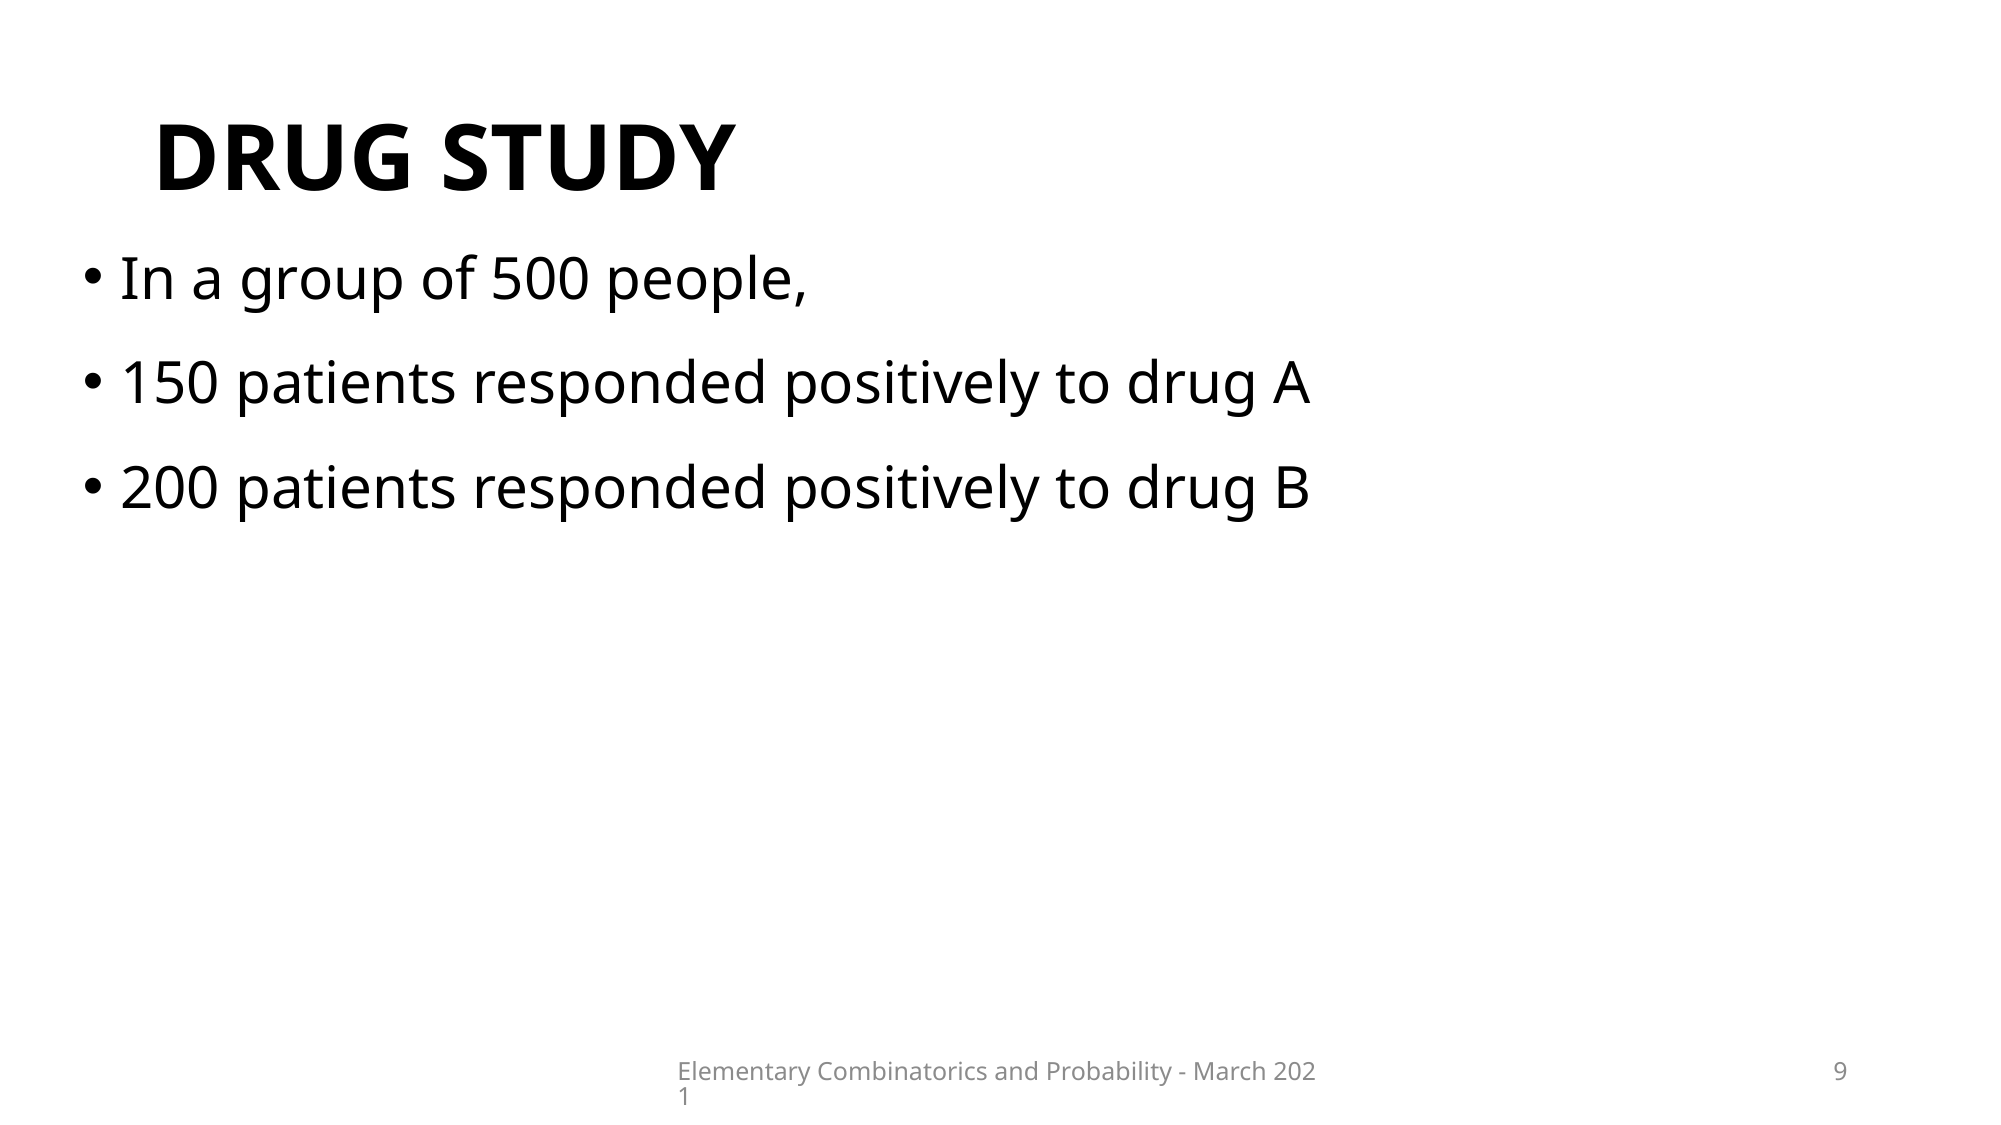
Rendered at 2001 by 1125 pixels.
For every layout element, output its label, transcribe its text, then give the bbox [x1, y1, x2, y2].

footer Elementary Combinatorics and Probability - March 2021 [662, 1042, 1338, 1103]
title Drug study [137, 52, 1863, 270]
slide_number 9 [1412, 1042, 1863, 1103]
